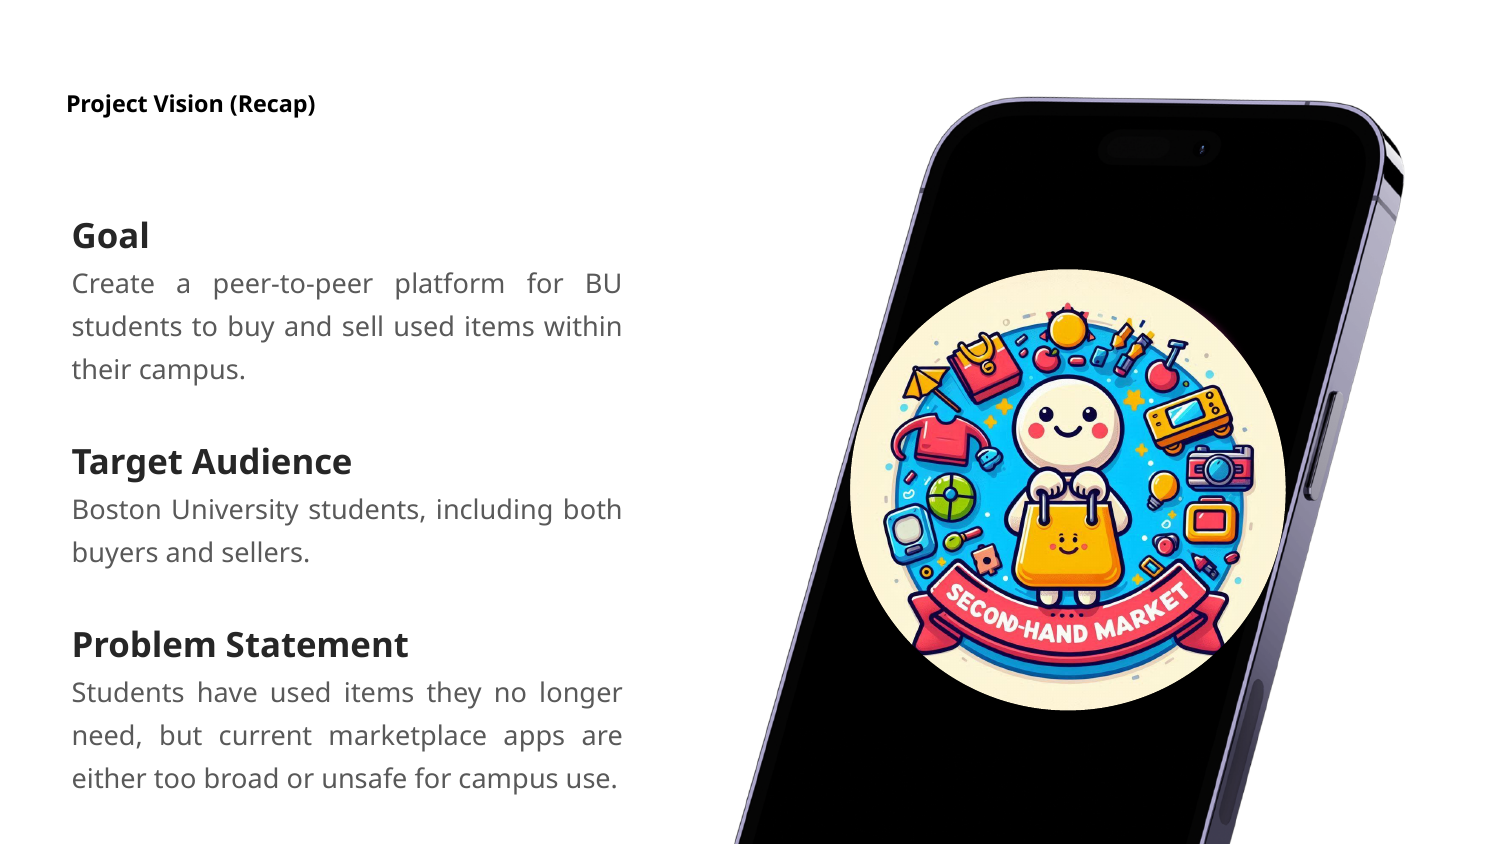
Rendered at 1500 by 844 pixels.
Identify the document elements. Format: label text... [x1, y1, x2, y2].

list Goal Create a peer-to-peer platform for BU students to buy and sell used items within their campus. Target Audience Boston University students, including both buyers and sellers. Problem Statement Students have used items they no longer need, but current marketplace apps are either too broad or unsafe for campus use. [35, 189, 567, 812]
picture [572, 46, 1500, 844]
title Project Vision (Recap) [51, 72, 567, 167]
